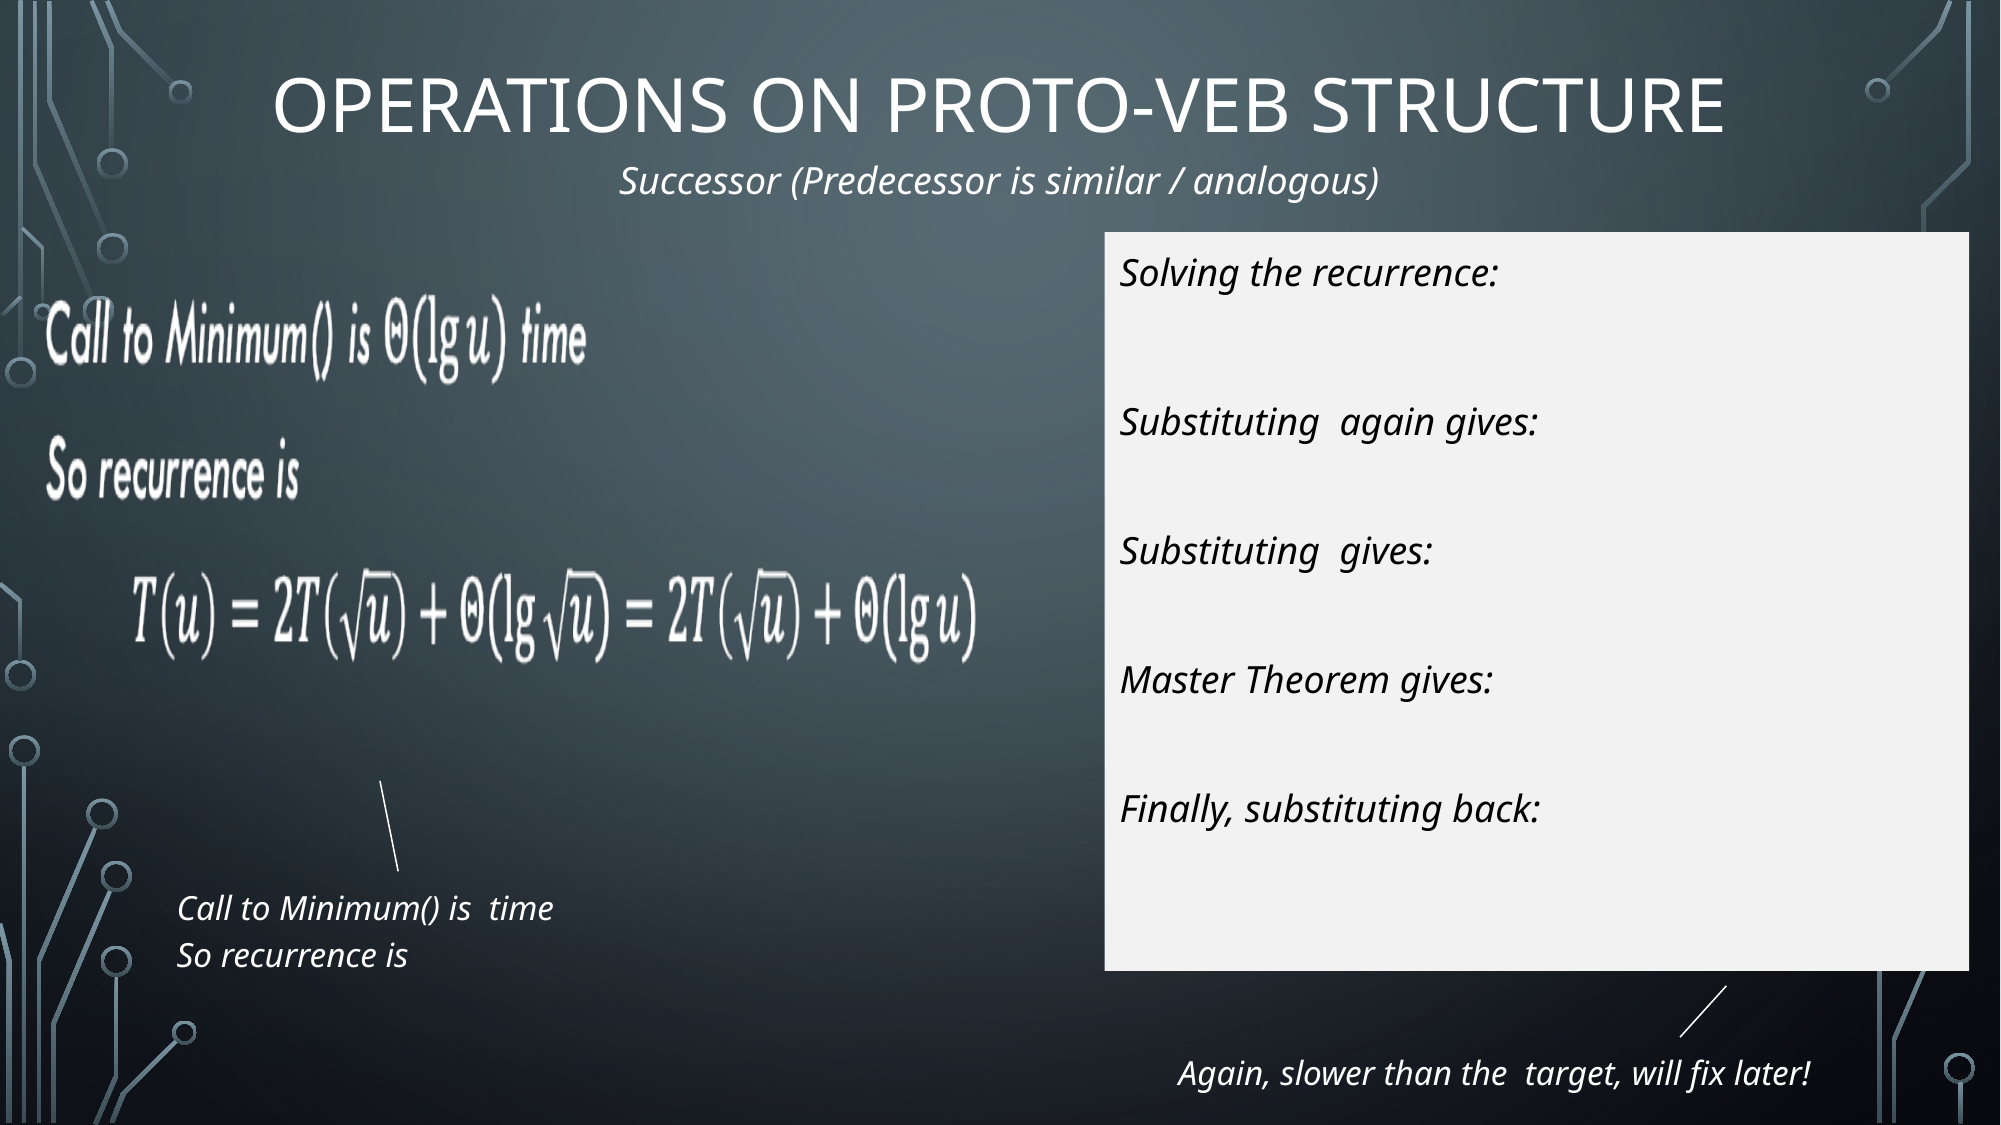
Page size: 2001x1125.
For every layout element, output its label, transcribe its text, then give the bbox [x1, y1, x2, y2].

picture [18, 232, 1084, 759]
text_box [1679, 985, 1727, 1038]
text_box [379, 780, 399, 872]
title Operations On Proto-vEB Structure [187, 37, 1813, 179]
text_box Successor (Predecessor is similar / analogous) [439, 140, 1561, 243]
